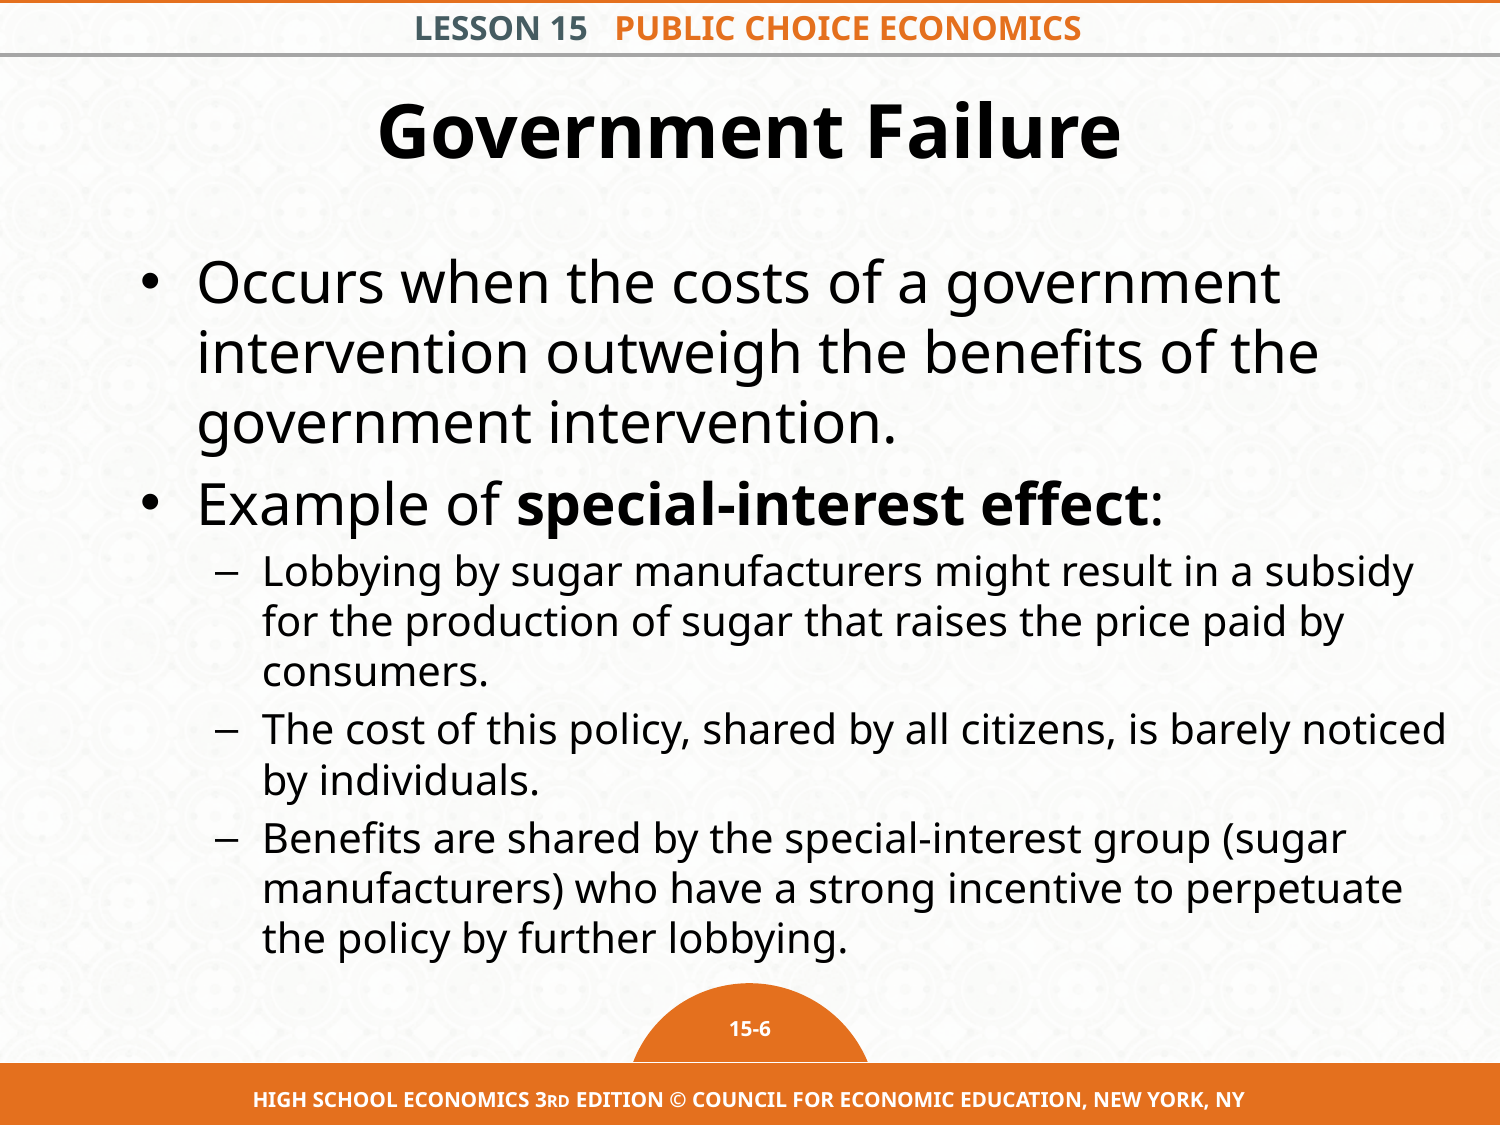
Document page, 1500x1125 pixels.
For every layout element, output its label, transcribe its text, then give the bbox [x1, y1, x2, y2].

title Government Failure [75, 69, 1425, 188]
picture [0, 57, 1500, 1062]
picture [0, 3, 1500, 53]
list Occurs when the costs of a government intervention outweigh the benefits of the government intervention. Example of special-interest effect: Lobbying by sugar manufacturers might result in a subsidy for the production of sugar that raises the price paid by consumers. The cost of this policy, shared by all citizens, is barely noticed by individuals. Benefits are shared by the special-interest group (sugar manufacturers) who have a strong incentive to perpetuate the policy by further lobbying. [125, 237, 1475, 980]
